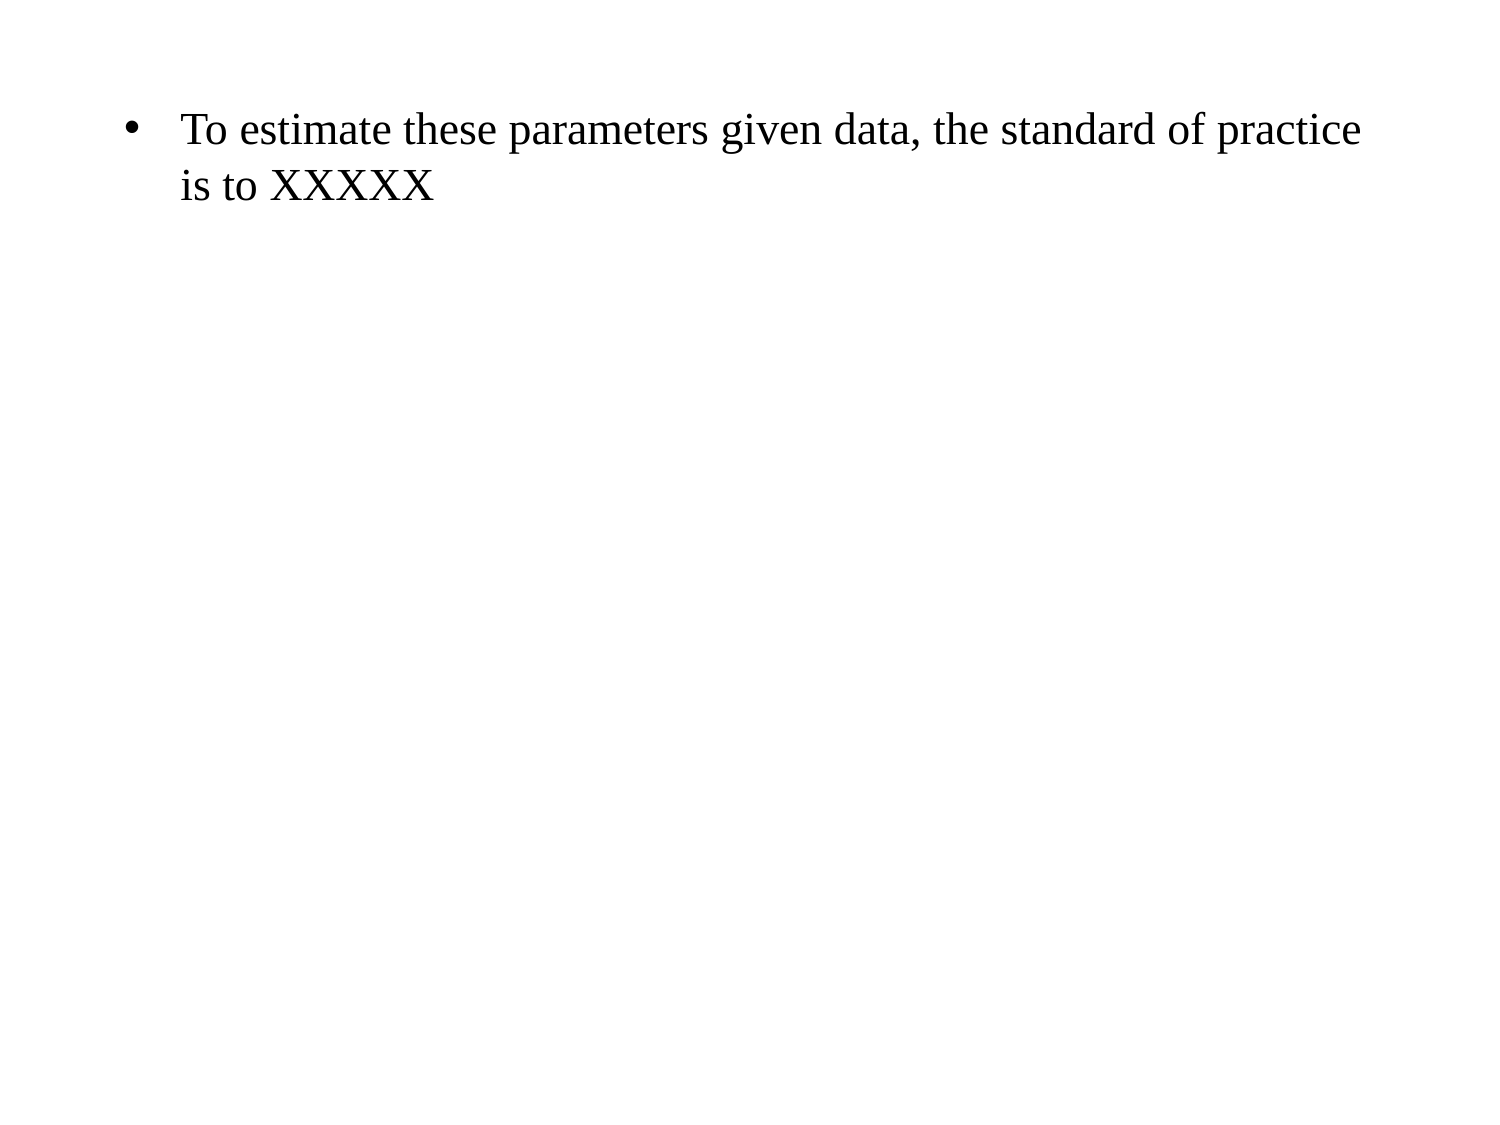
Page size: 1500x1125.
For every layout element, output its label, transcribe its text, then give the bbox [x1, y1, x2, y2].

text_box To estimate these parameters given data, the standard of practice is to XXXXX [109, 91, 1389, 244]
